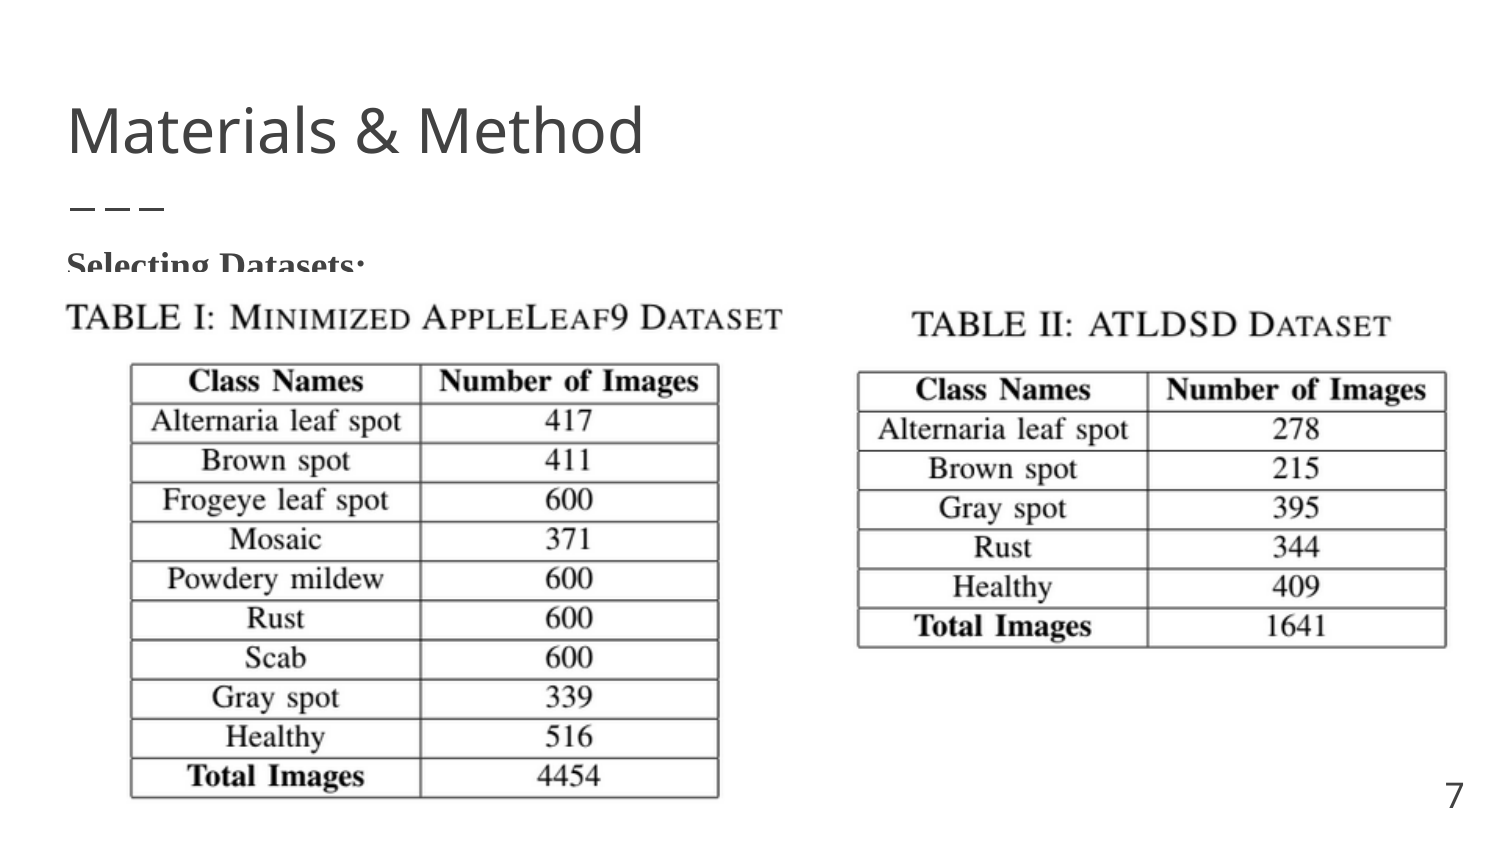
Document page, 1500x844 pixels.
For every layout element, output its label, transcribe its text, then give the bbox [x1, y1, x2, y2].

picture [22, 272, 803, 819]
slide_number ‹#› [1389, 764, 1480, 830]
list Selecting Datasets: [51, 219, 1485, 806]
picture [821, 283, 1485, 664]
title Materials & Method [51, 61, 1449, 182]
